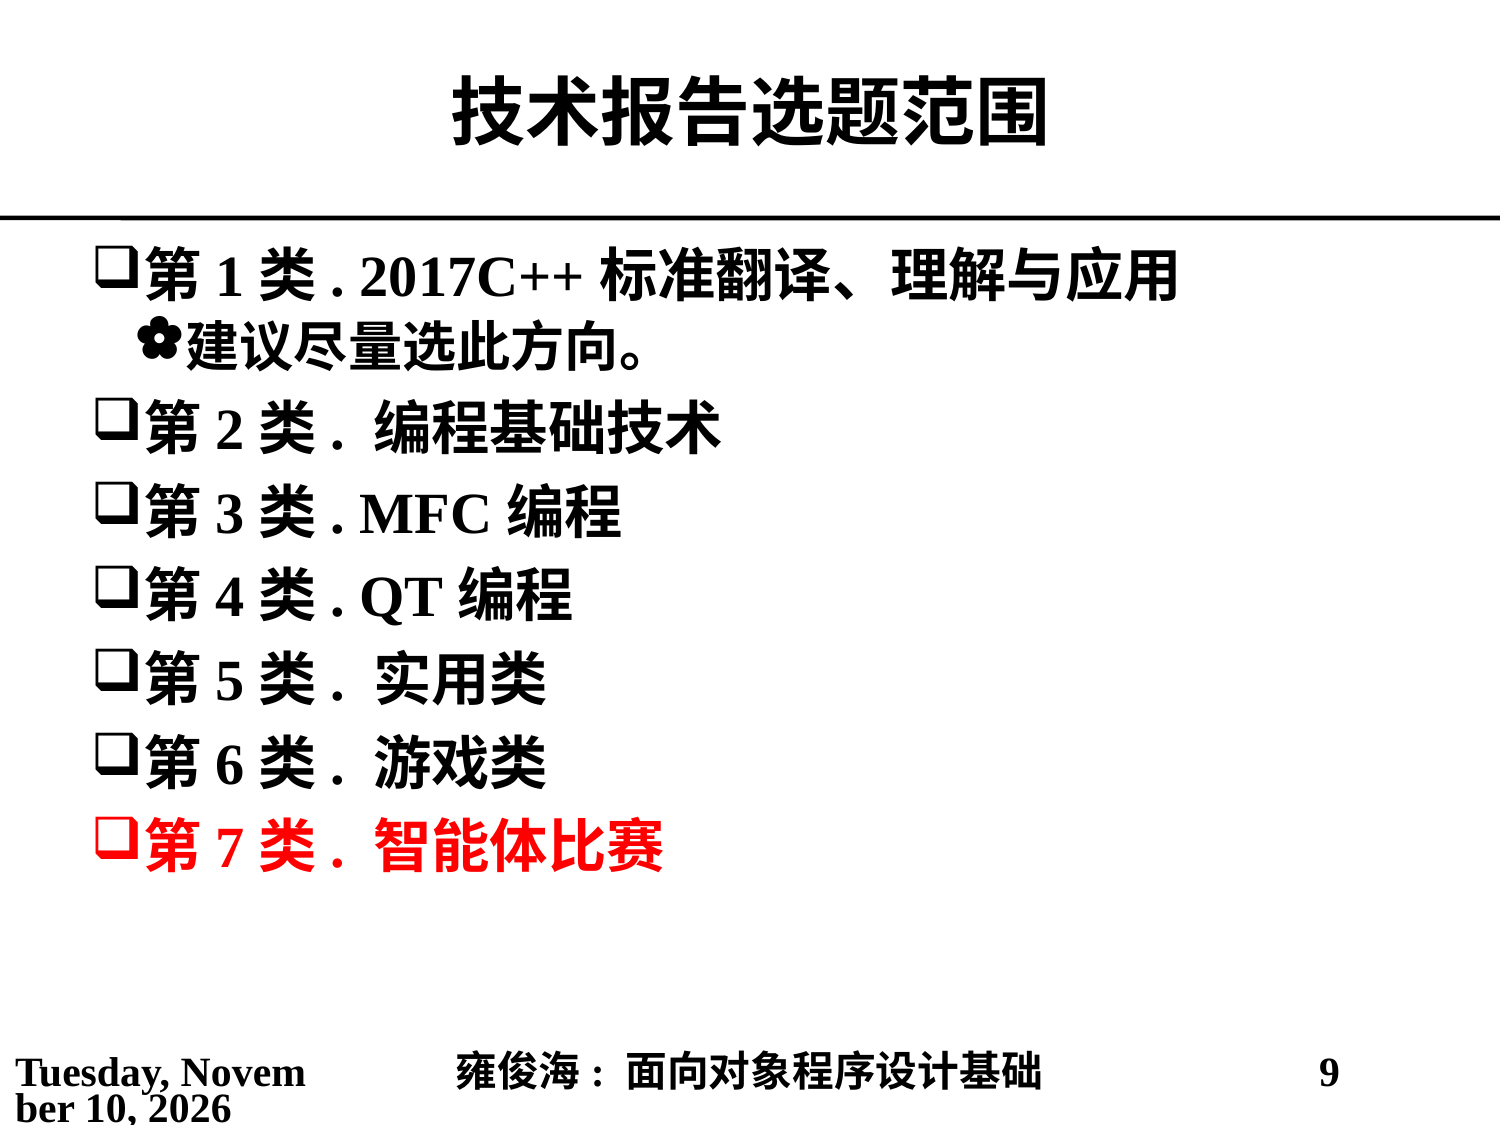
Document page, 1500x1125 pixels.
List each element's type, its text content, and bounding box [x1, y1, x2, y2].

slide_number 9 [1161, 1042, 1499, 1103]
footer 雍俊海: 面向对象程序设计基础 [337, 1042, 1161, 1103]
list 第1类. 2017C++标准翻译、理解与应用 建议尽量选此方向。 第2类. 编程基础技术 第3类. MFC编程 第4类. QT编程 第5类. 实用类 第6类. 游戏类 第7类. 智能体比赛 [75, 239, 1425, 1042]
title 技术报告选题范围 [0, 0, 1500, 217]
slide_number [0, 1042, 337, 1103]
